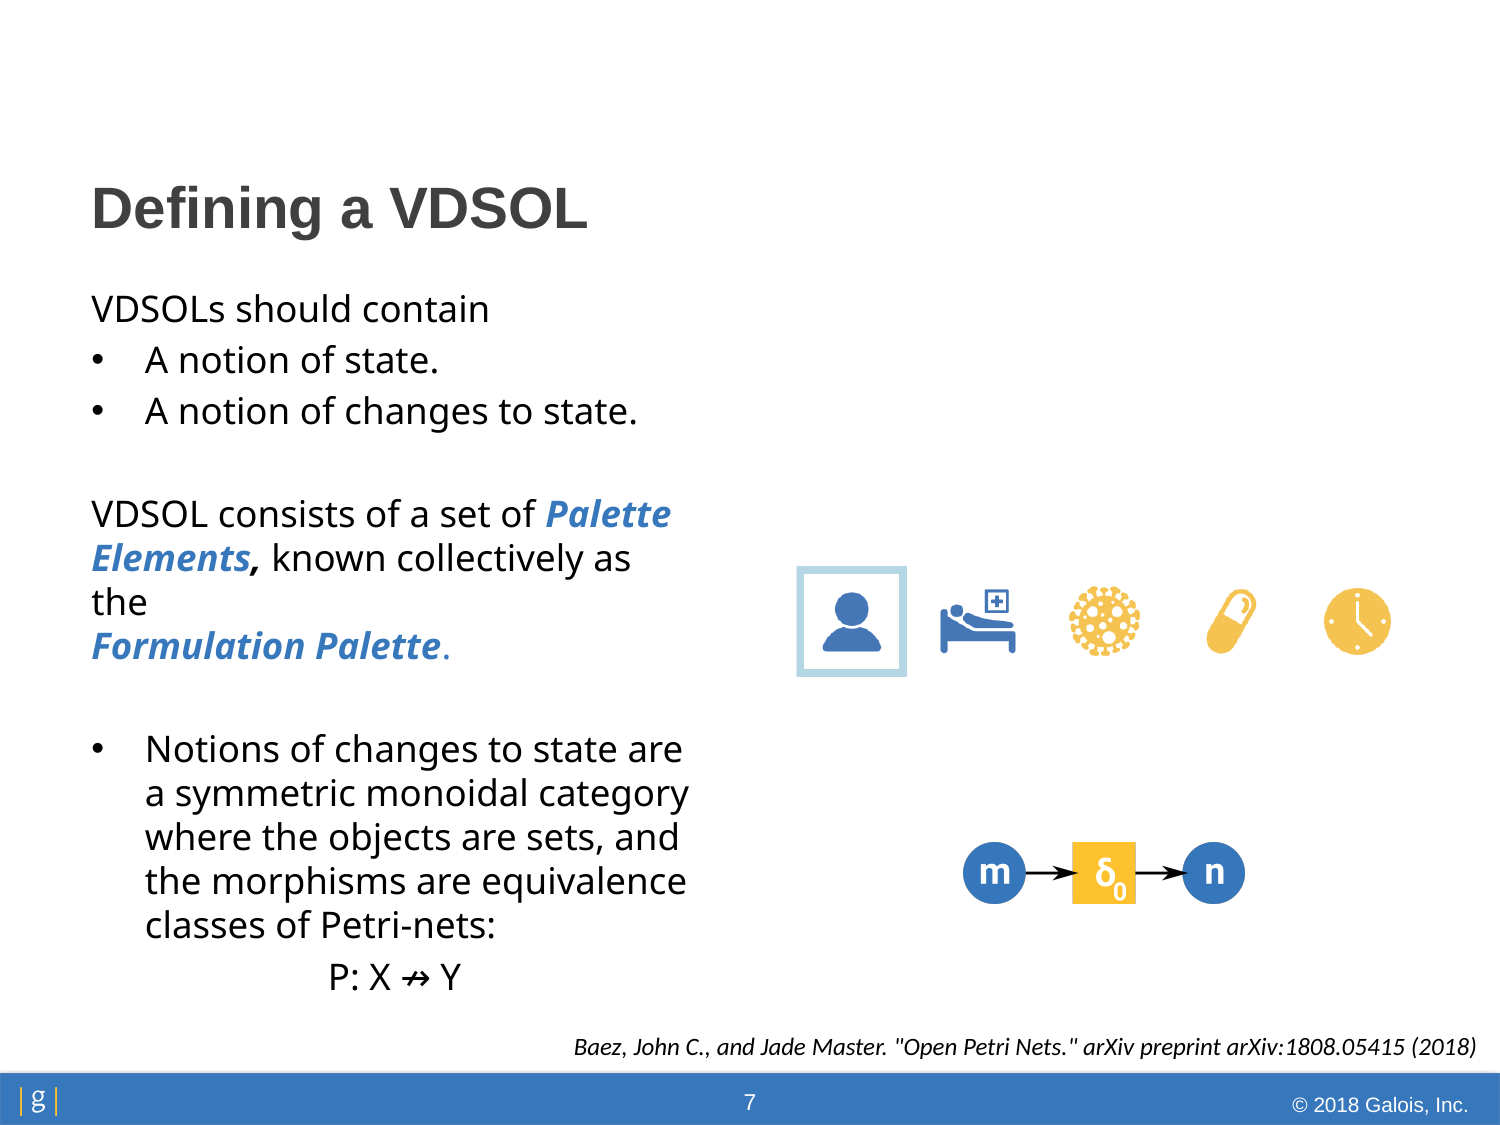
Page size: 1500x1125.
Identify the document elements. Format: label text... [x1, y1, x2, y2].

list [785, 559, 1423, 695]
list VDSOLs should contain A notion of state. A notion of changes to state. VDSOL consists of a set of Palette Elements, known collectively as the Formulation Palette. Notions of changes to state are a symmetric monoidal category where the objects are sets, and the morphisms are equivalence classes of Petri-nets: P: X ↛ Y [76, 277, 713, 1007]
title Defining a VDSOL [76, 172, 1422, 239]
picture [962, 842, 1245, 904]
picture [20, 1087, 57, 1116]
text_box Baez, John C., and Jade Master. "Open Petri Nets." arXiv preprint arXiv:1808.05415 (2018) [559, 1022, 1494, 1068]
